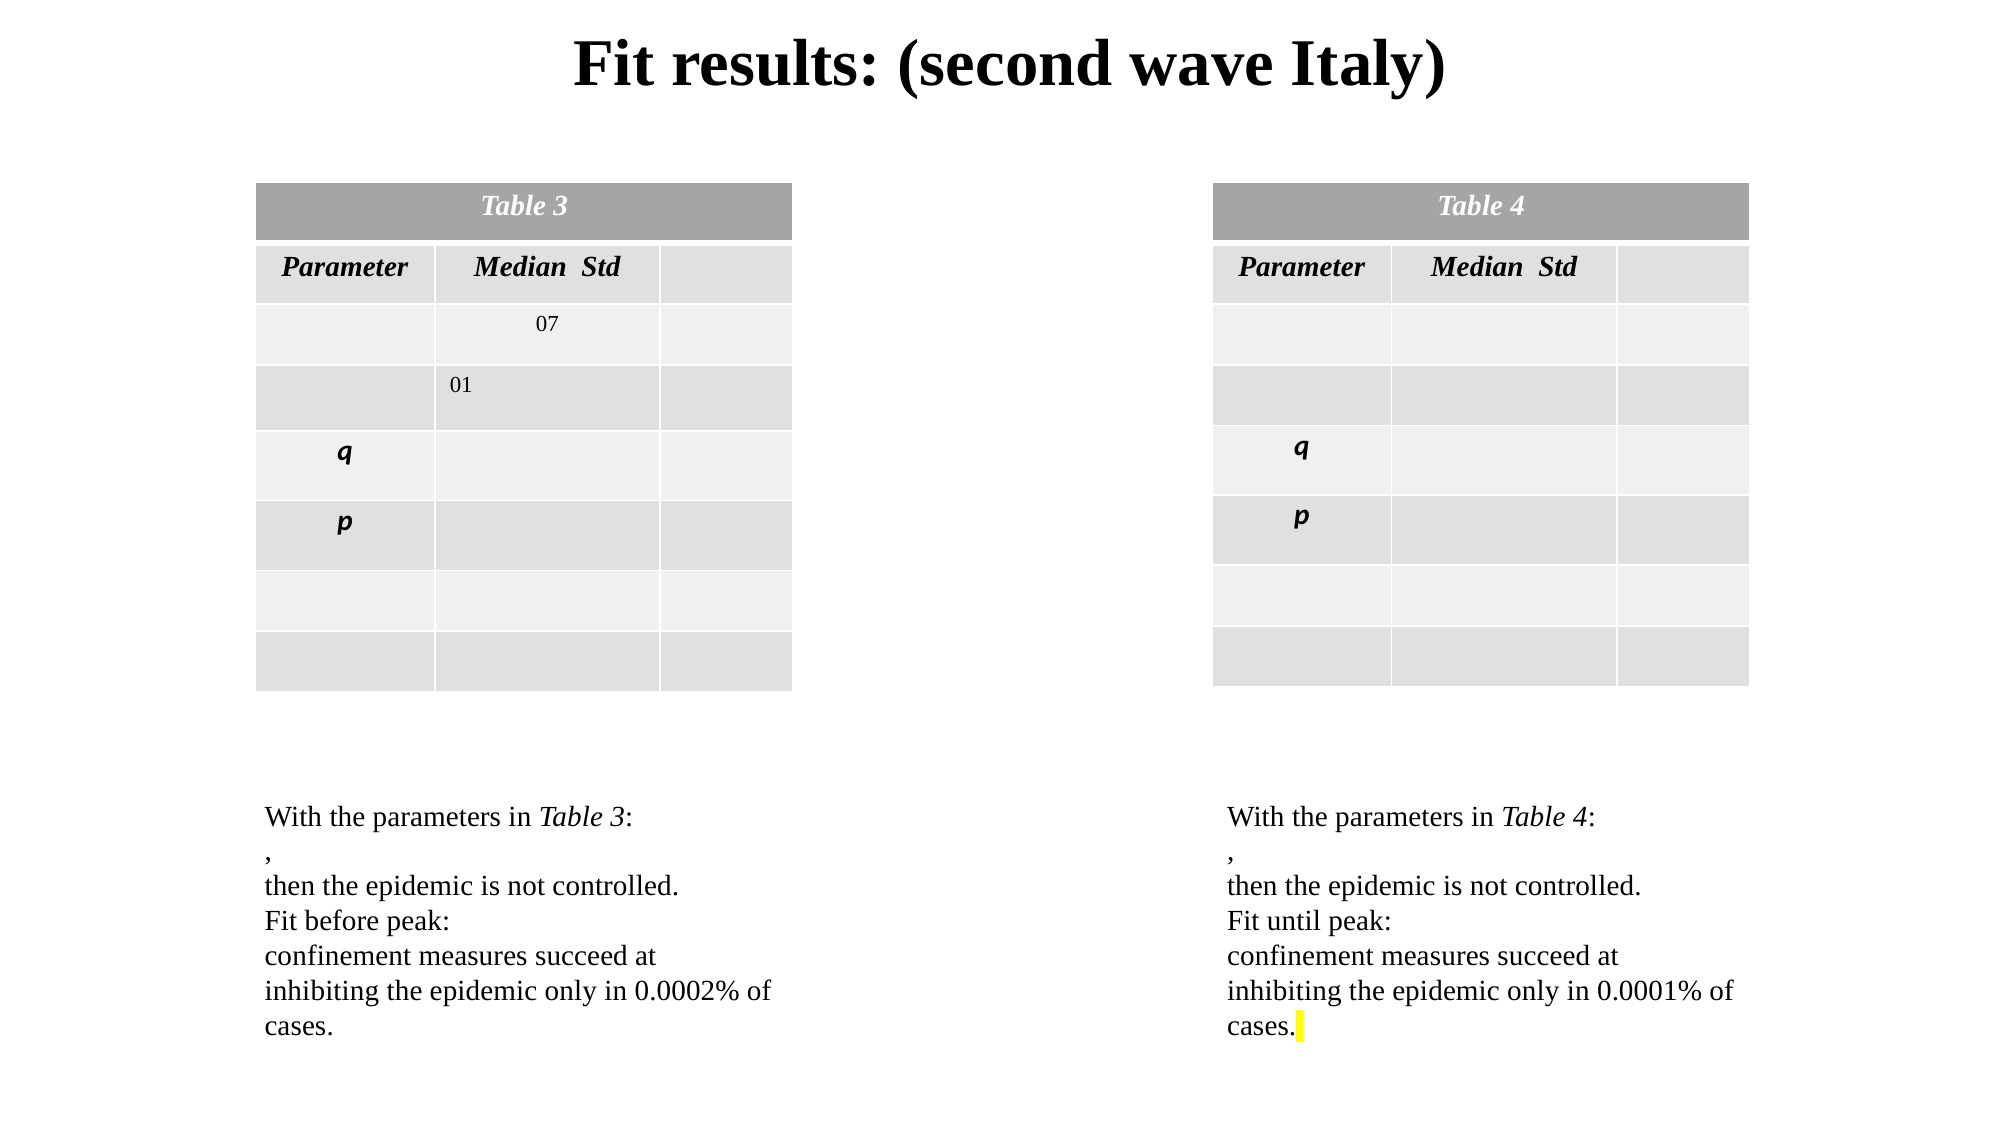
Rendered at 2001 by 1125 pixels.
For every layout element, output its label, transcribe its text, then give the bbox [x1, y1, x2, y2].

title Fit results: (second wave Italy) [148, 0, 1874, 128]
